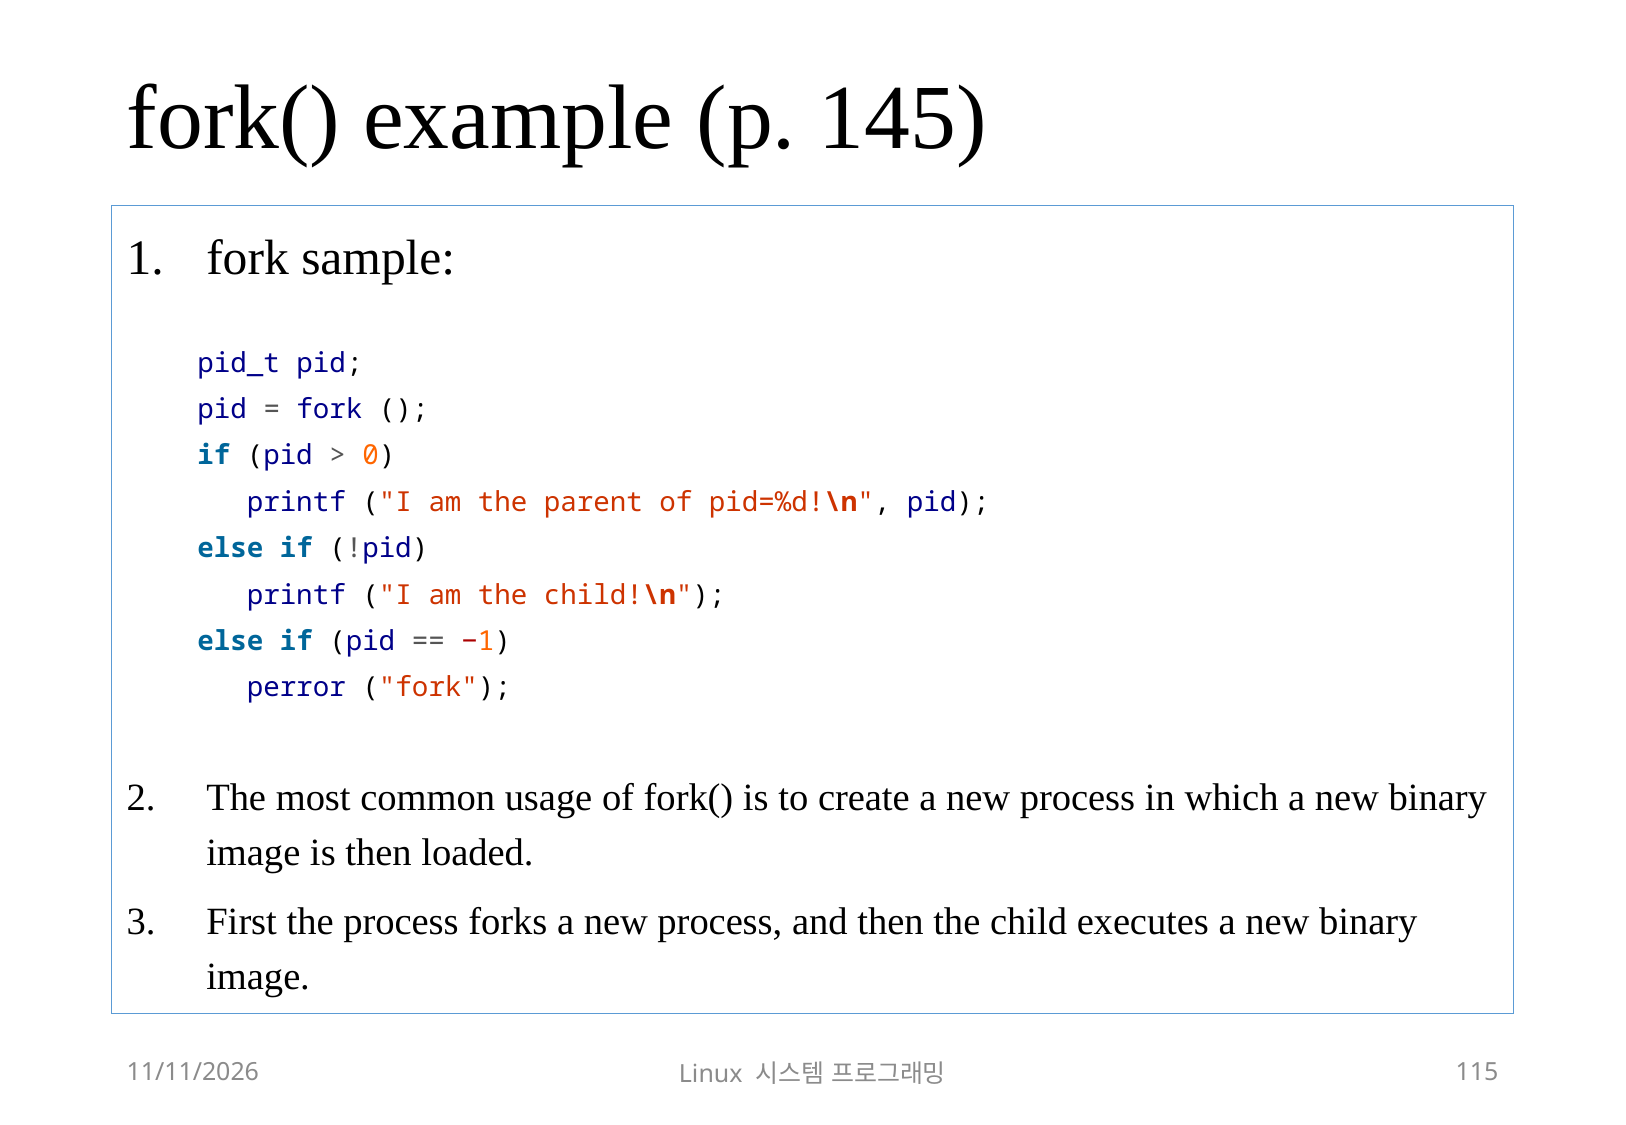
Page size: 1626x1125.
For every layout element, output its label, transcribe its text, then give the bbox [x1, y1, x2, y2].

list fork sample: pid_t pid; pid = fork (); if (pid > 0) printf ("I am the parent of pid=%d!\n", pid); else if (!pid) printf ("I am the child!\n"); else if (pid == −1) perror ("fork"); The most common usage of fork() is to create a new process in which a new binary image is then loaded. First the process forks a new process, and then the child executes a new binary image. [111, 205, 1514, 1014]
title fork() example (p. 145) [111, 59, 1514, 179]
slide_number 115 [1433, 1042, 1514, 1103]
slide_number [111, 1042, 303, 1103]
footer Linux 시스템 프로그래밍 [538, 1042, 1087, 1103]
